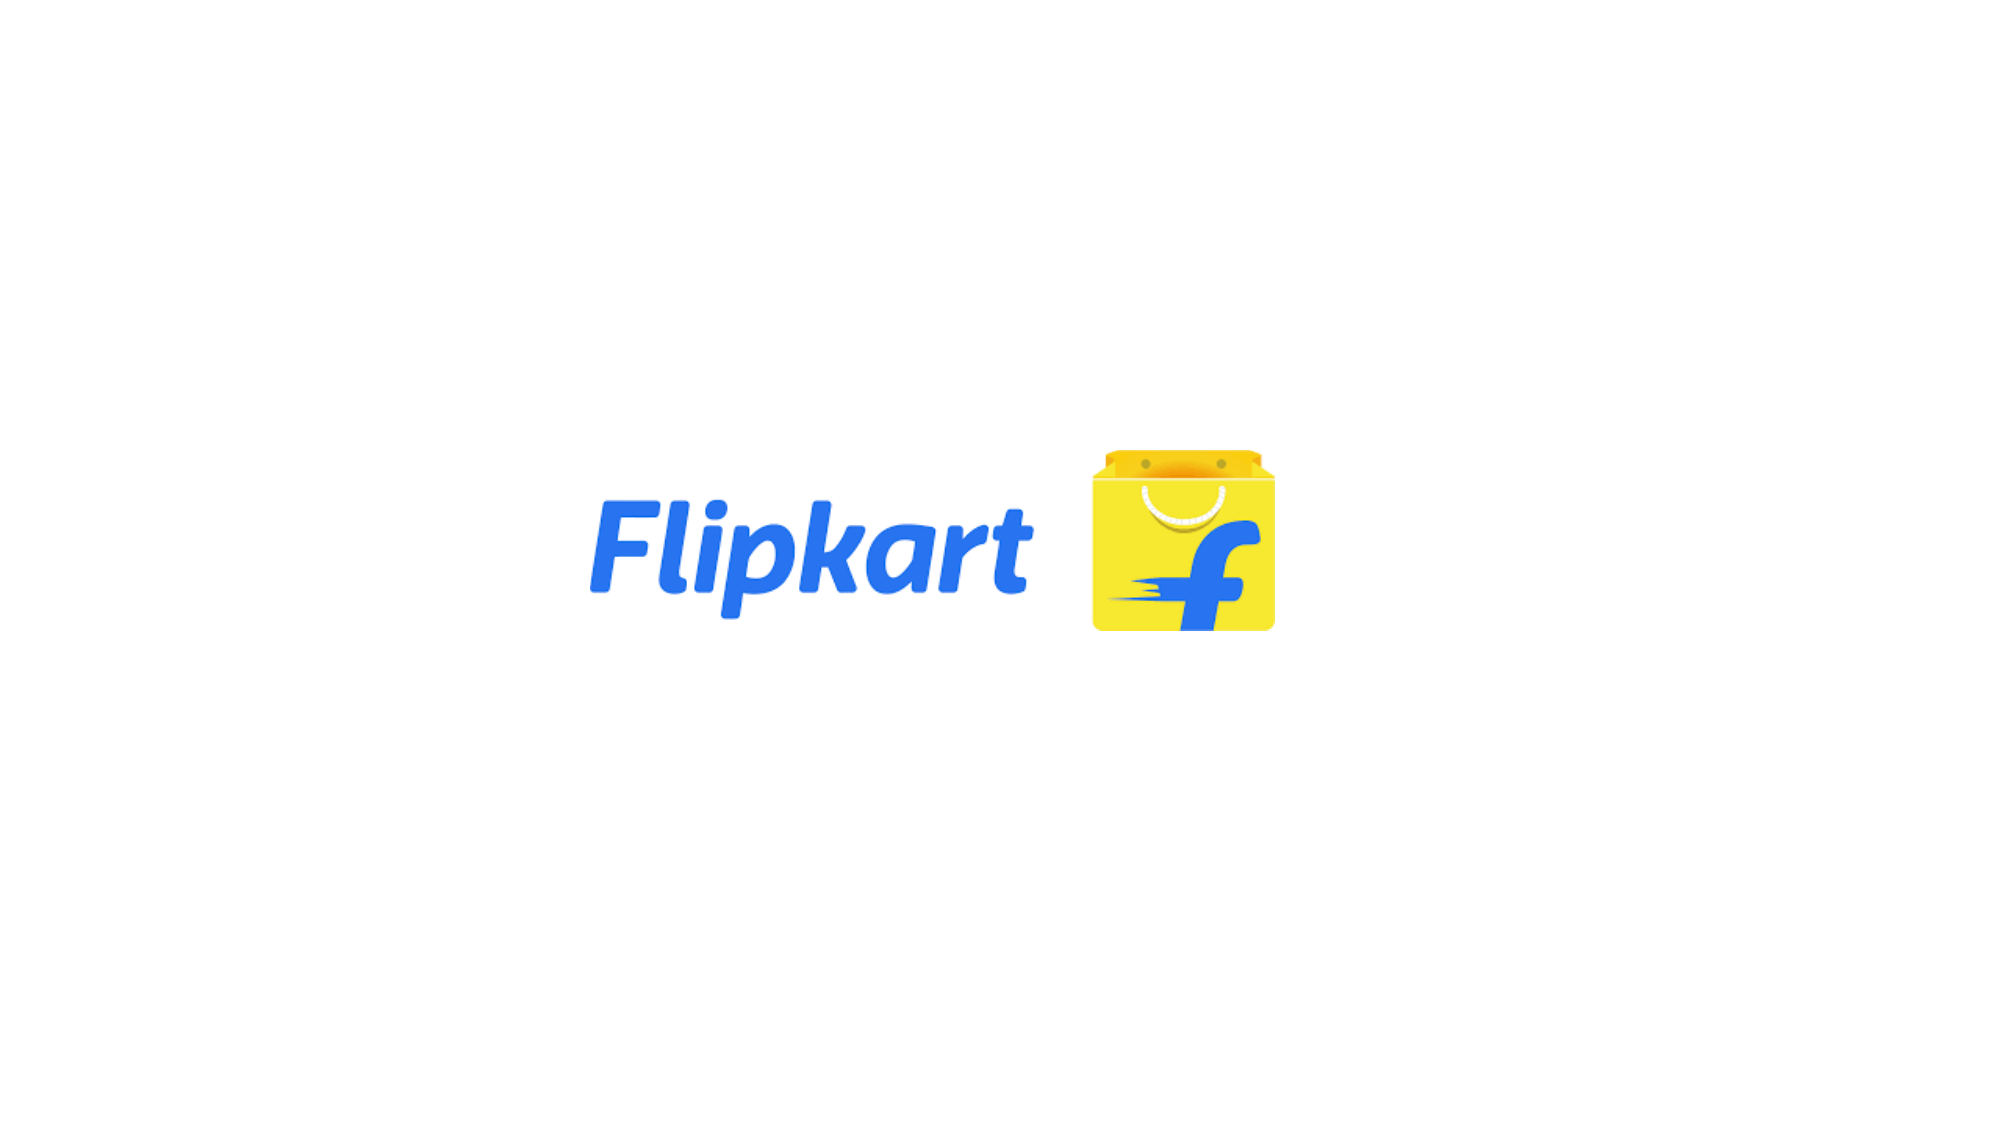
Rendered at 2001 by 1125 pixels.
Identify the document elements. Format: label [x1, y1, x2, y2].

picture [590, 450, 1276, 631]
